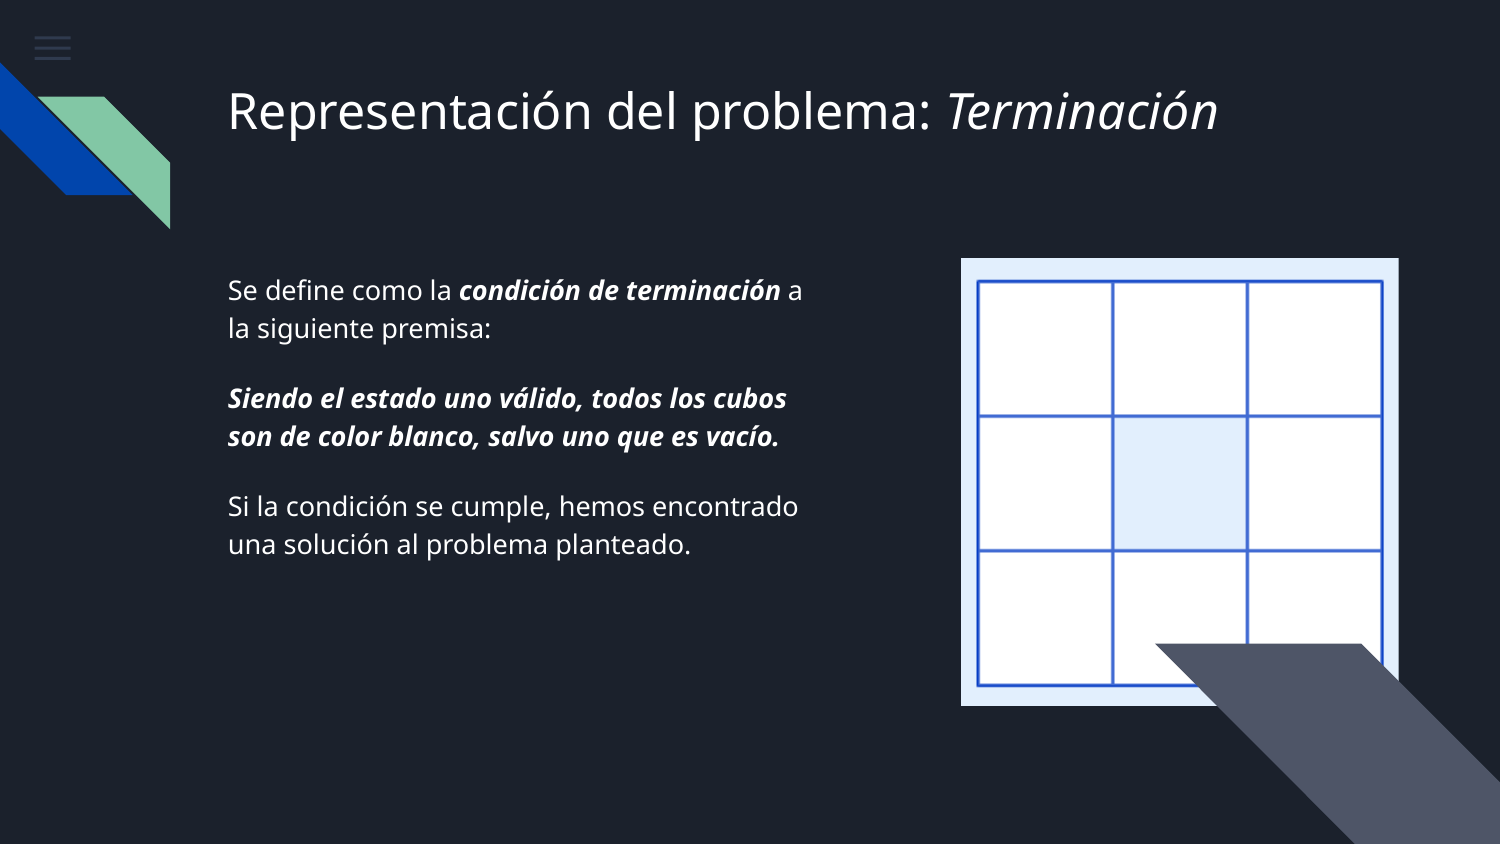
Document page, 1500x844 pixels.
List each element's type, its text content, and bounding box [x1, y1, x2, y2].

text_box [1225, 687, 1500, 844]
title Representación del problema: Terminación [212, 64, 1415, 310]
picture [960, 258, 1399, 706]
list Se define como la condición de terminación a la siguiente premisa: Siendo el estado uno válido, todos los cubos son de color blanco, salvo uno que es vacío. Si la condición se cumple, hemos encontrado una solución al problema planteado. [212, 253, 836, 651]
